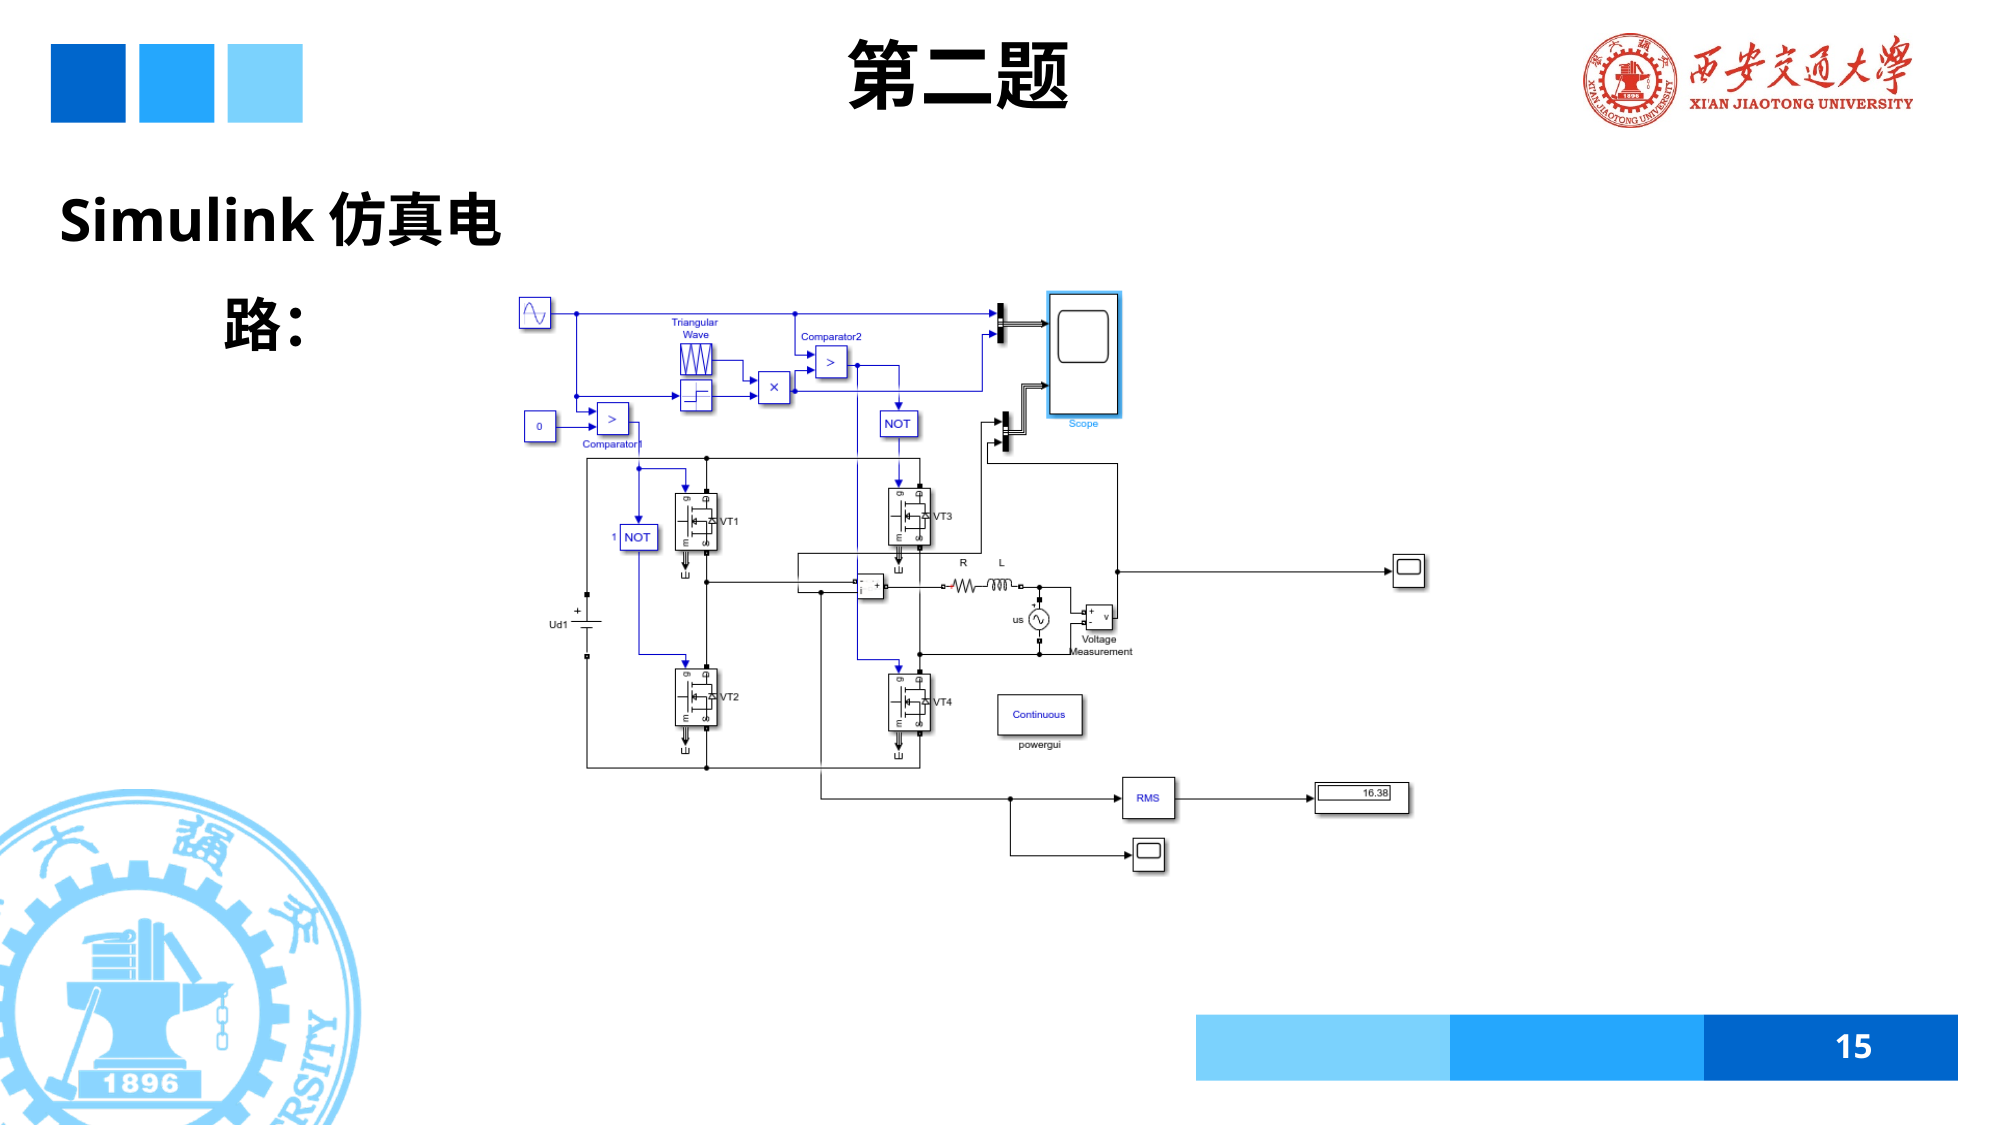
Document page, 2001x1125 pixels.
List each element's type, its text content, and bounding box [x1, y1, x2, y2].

picture [496, 270, 1504, 942]
slide_number 15 [1437, 1017, 1888, 1078]
text_box Simulink仿真电路： [26, 141, 537, 366]
title 第二题 [830, 25, 1170, 128]
picture [0, 789, 366, 1125]
picture [1583, 33, 1913, 128]
